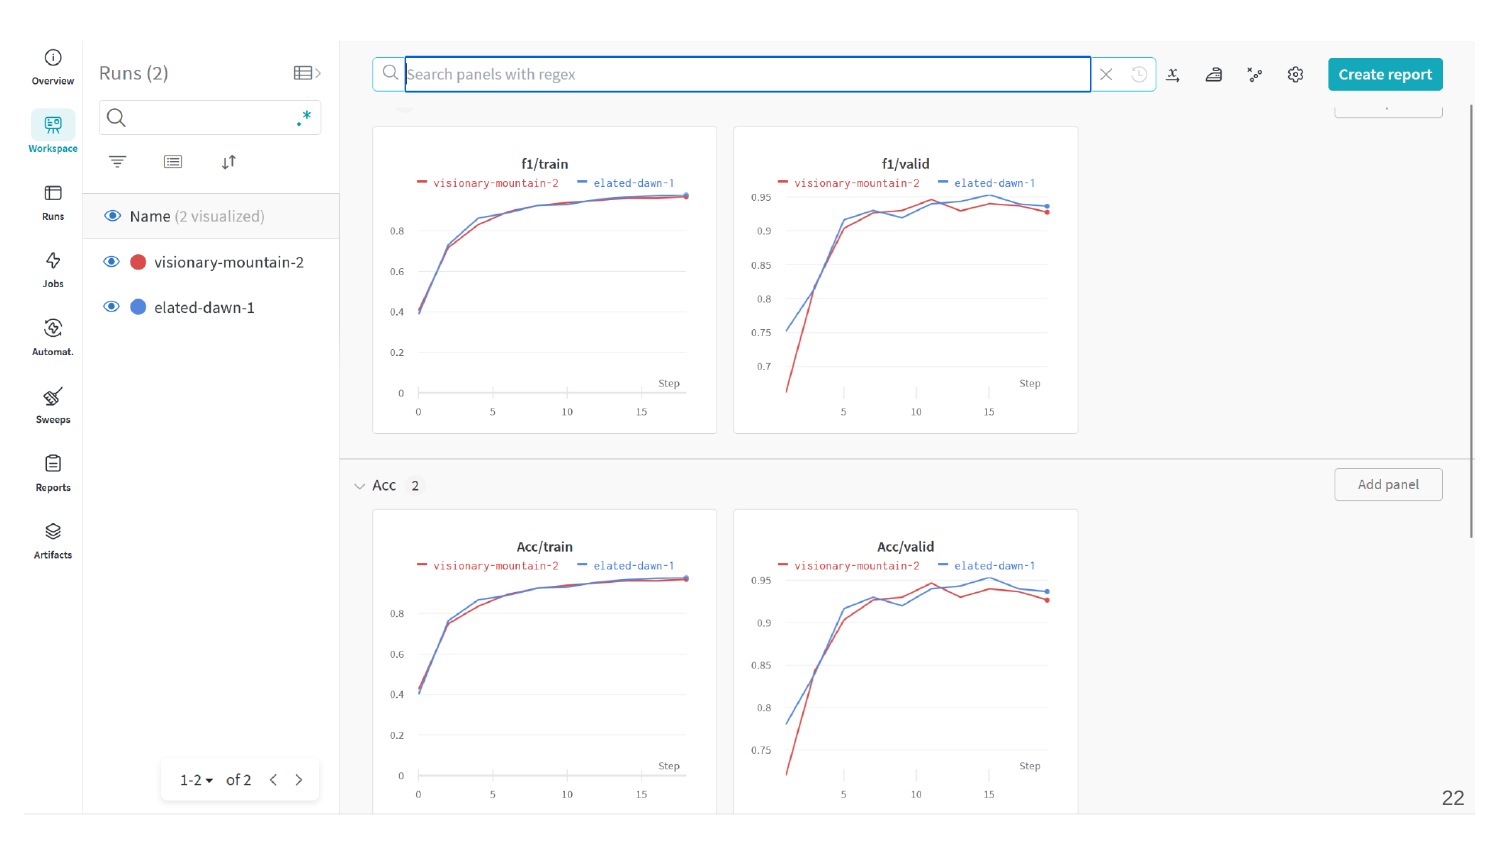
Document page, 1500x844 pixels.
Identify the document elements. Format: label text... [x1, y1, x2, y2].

picture [24, 41, 1476, 816]
slide_number 22 [1389, 764, 1480, 830]
